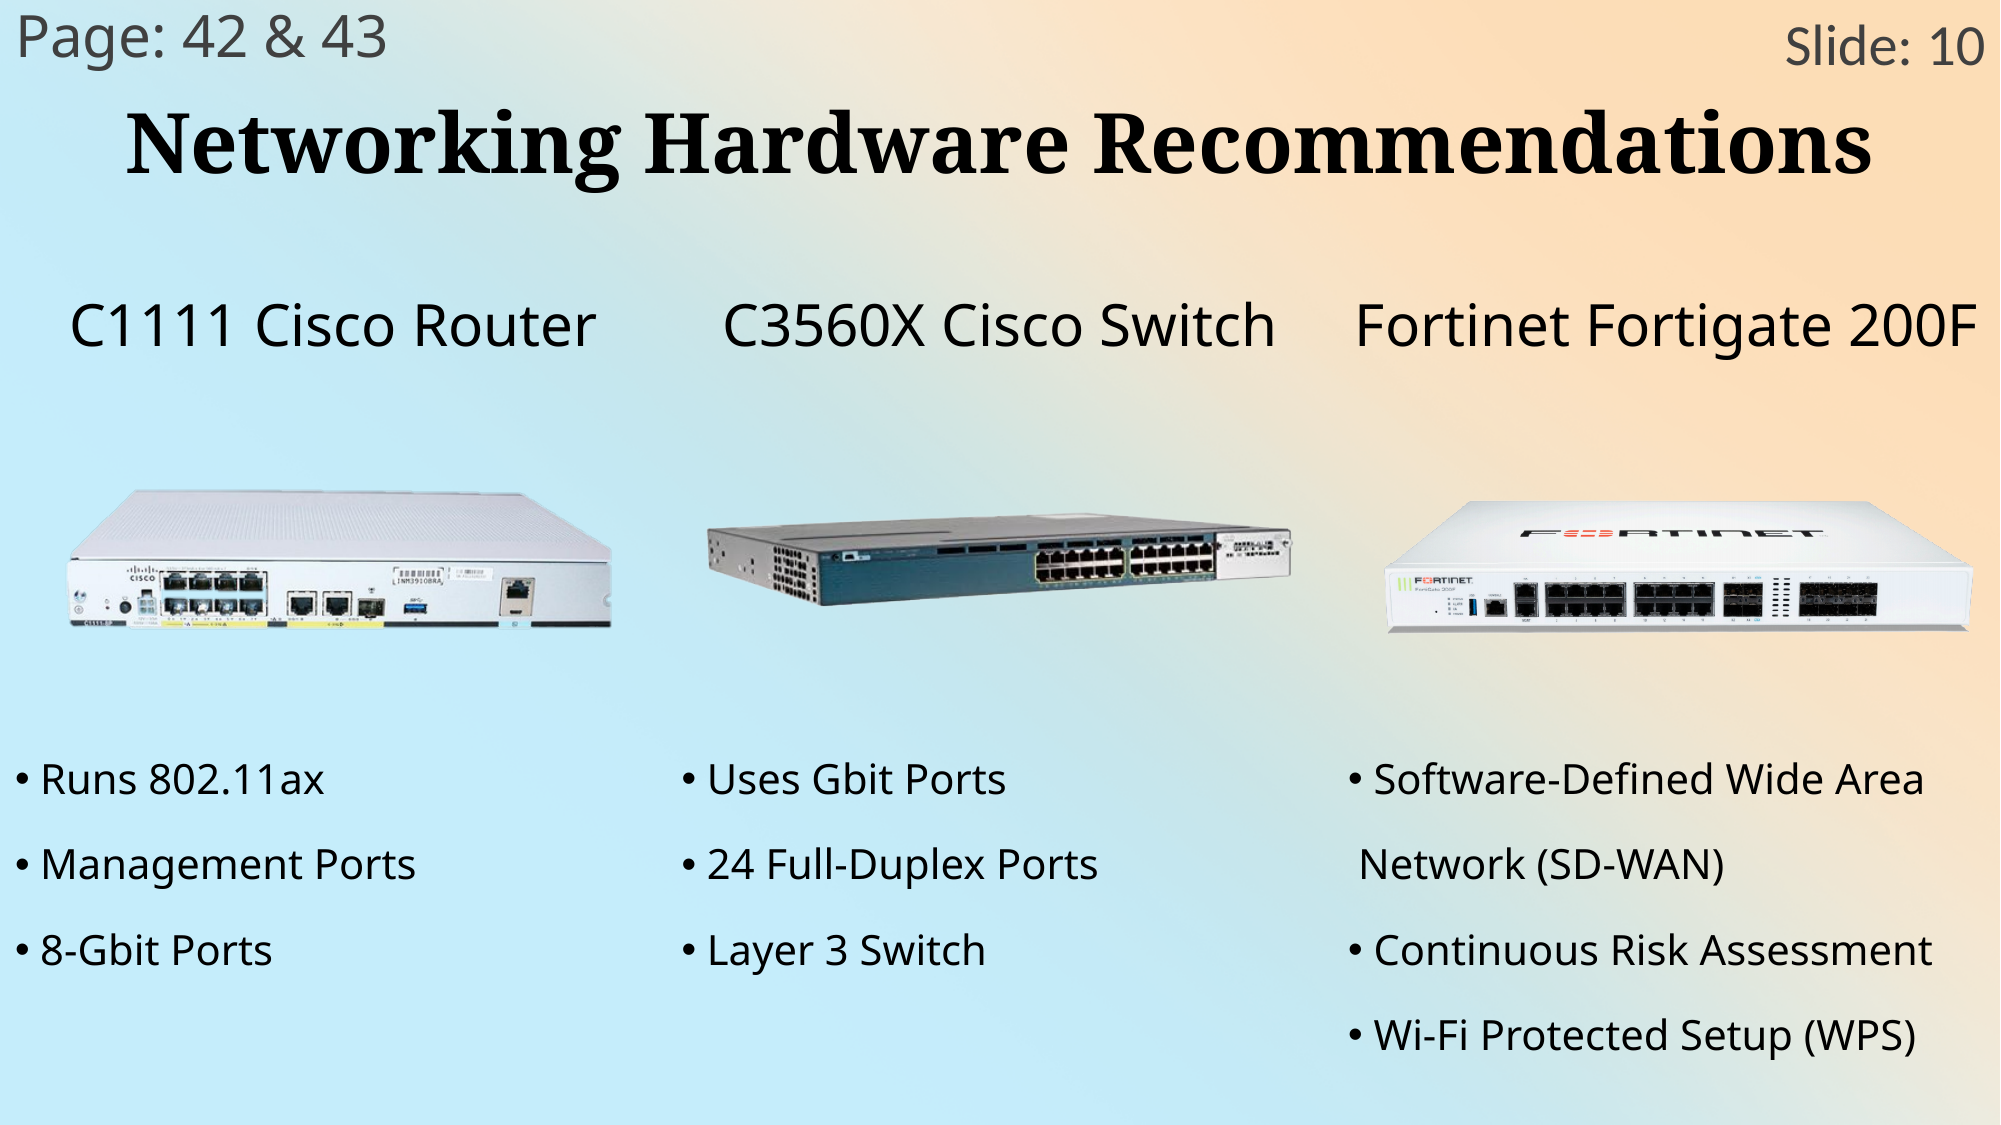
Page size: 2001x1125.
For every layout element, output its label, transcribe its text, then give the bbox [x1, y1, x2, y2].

picture [1366, 485, 1993, 647]
table_cell C1111 Cisco Router [0, 227, 667, 405]
picture [697, 505, 1303, 611]
table_cell Uses Gbit Ports 24 Full-Duplex Ports Layer 3 Switch [667, 714, 1333, 1125]
table_cell Fortinet Fortigate 200F [1333, 227, 2000, 421]
picture [0, 0, 2000, 77]
table_cell C3560X Cisco Switch [667, 227, 1333, 421]
table_cell [1333, 421, 2000, 714]
table_header Networking Hardware Recommendations [0, 77, 2000, 227]
table_cell [680, 421, 1333, 714]
table_cell Software-Defined Wide Area Network (SD-WAN)​ Continuous Risk Assessment​ Wi-Fi Protected Setup (WPS) [1333, 714, 2000, 1125]
picture [0, 405, 680, 727]
table_cell Runs 802.11ax Management Ports 8-Gbit Ports [0, 727, 667, 1125]
list Page: 42 & 43 [0, 0, 654, 60]
